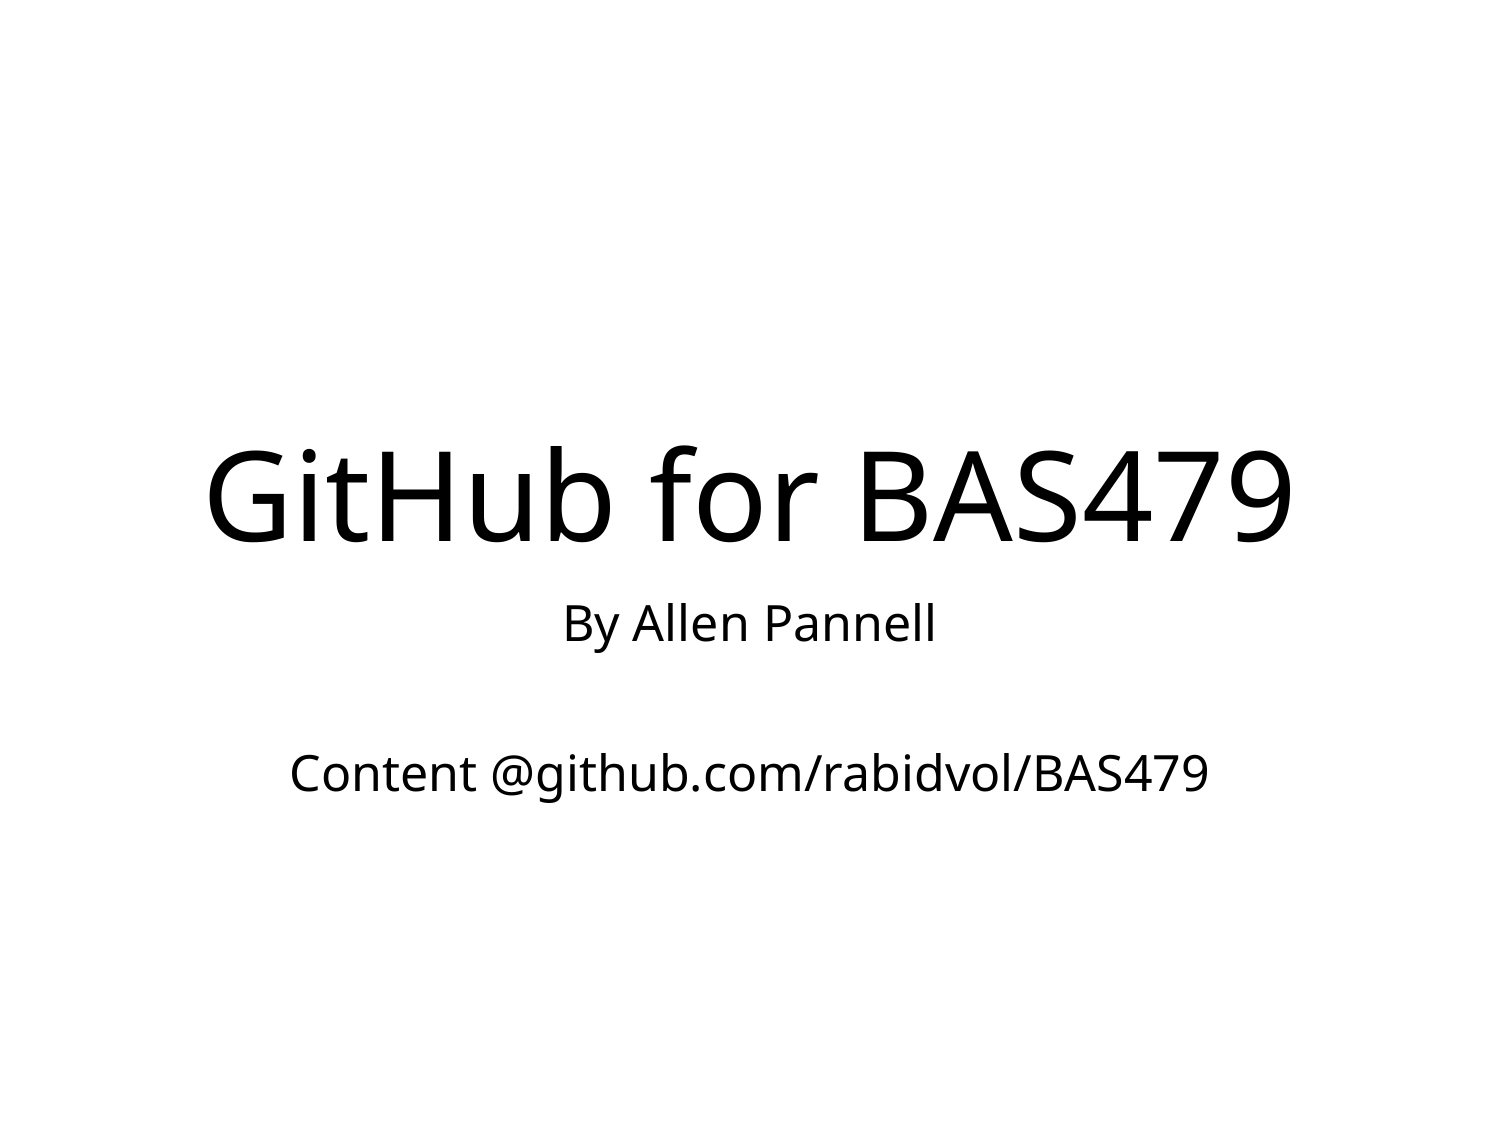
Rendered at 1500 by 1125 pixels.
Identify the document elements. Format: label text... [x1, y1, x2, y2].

subtitle By Allen Pannell Content @github.com/rabidvol/BAS479 [187, 590, 1313, 863]
title GitHub for BAS479 [112, 184, 1388, 576]
